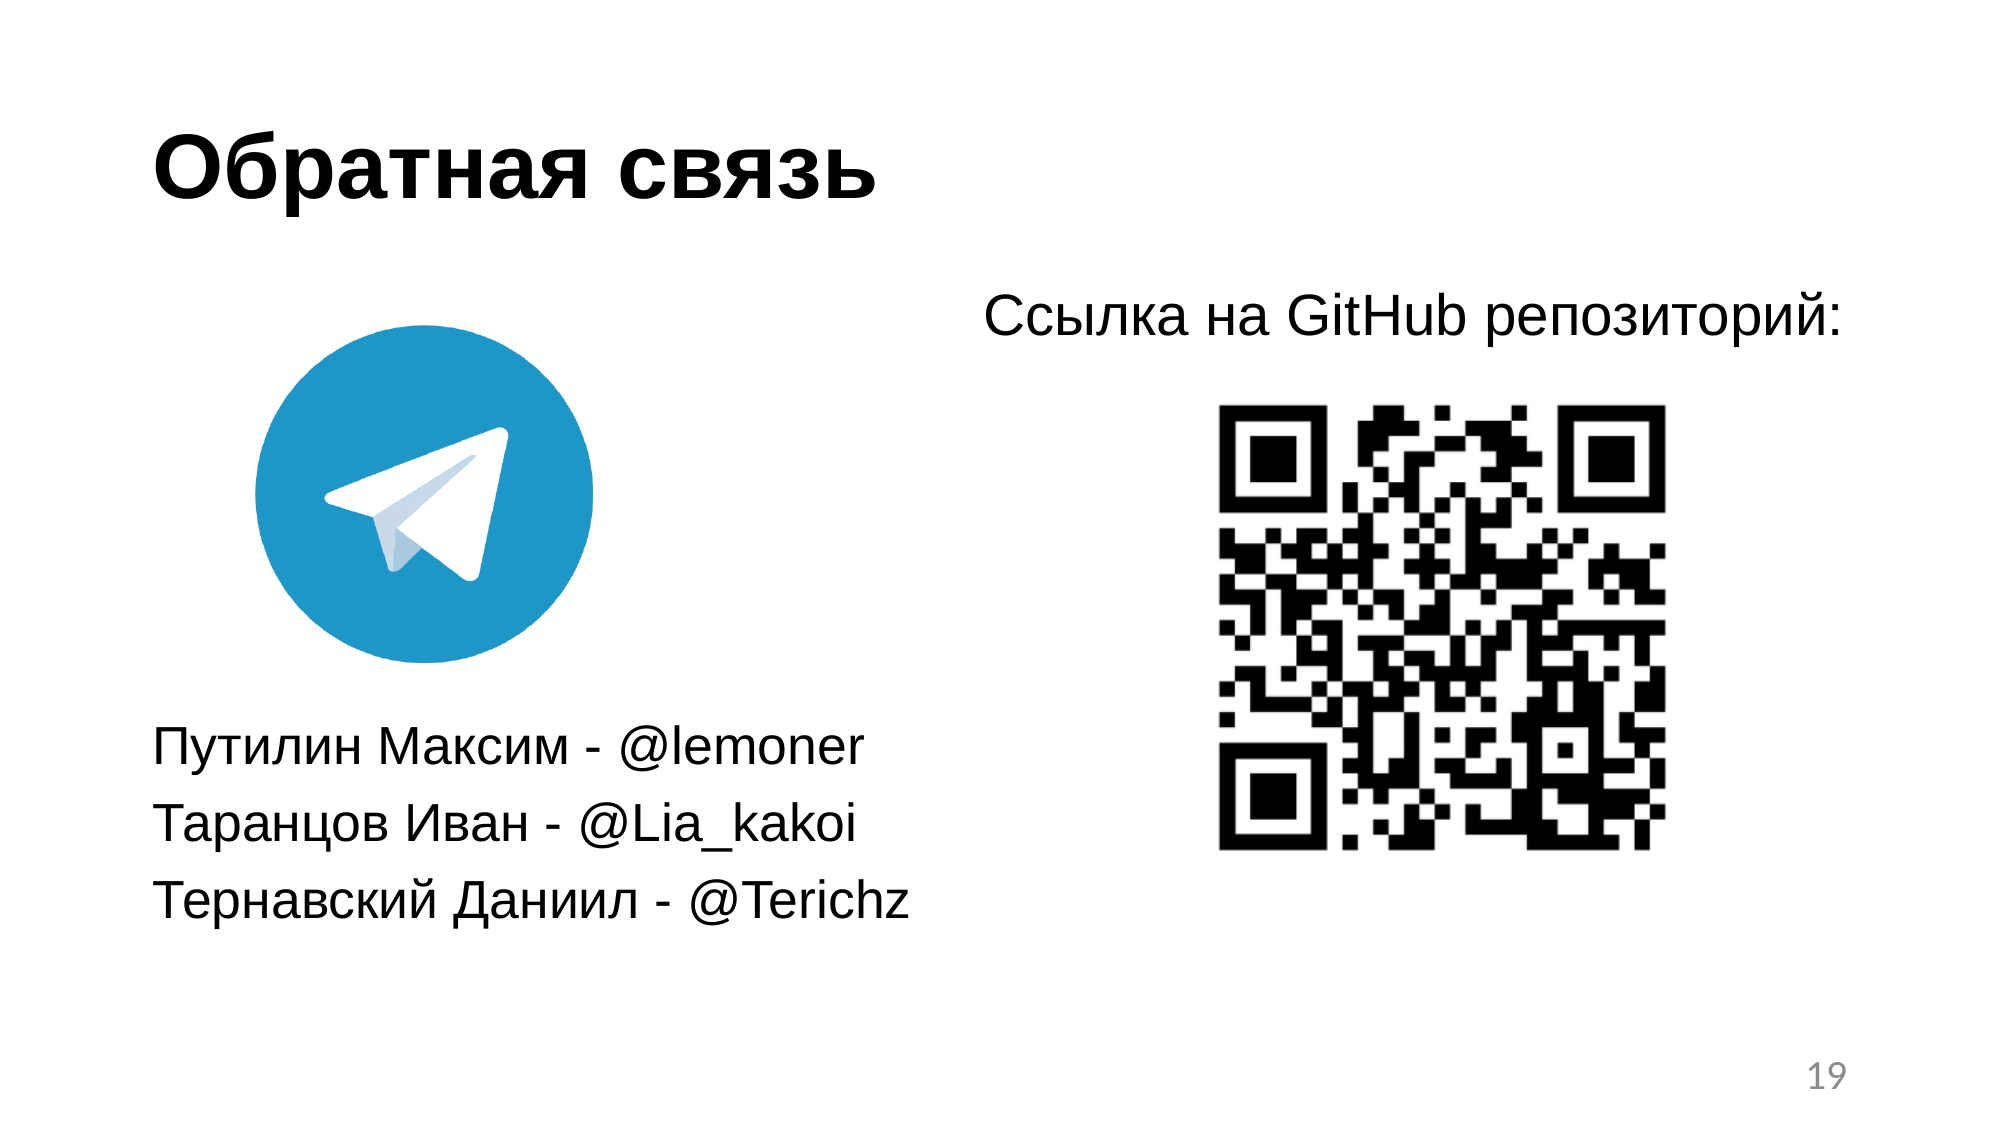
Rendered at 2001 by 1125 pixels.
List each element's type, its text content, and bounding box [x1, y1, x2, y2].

slide_number 19 [1412, 1042, 1863, 1103]
picture [1190, 376, 1695, 877]
title Обратная связь [137, 59, 1863, 278]
text_box Ссылка на GitHub репозиторий: [968, 277, 1918, 376]
picture [249, 319, 599, 669]
list Путилин Максим - @lemoner Таранцов Иван - @Lia_kakoi Тернавский Даниил - @Terichz [137, 711, 969, 977]
